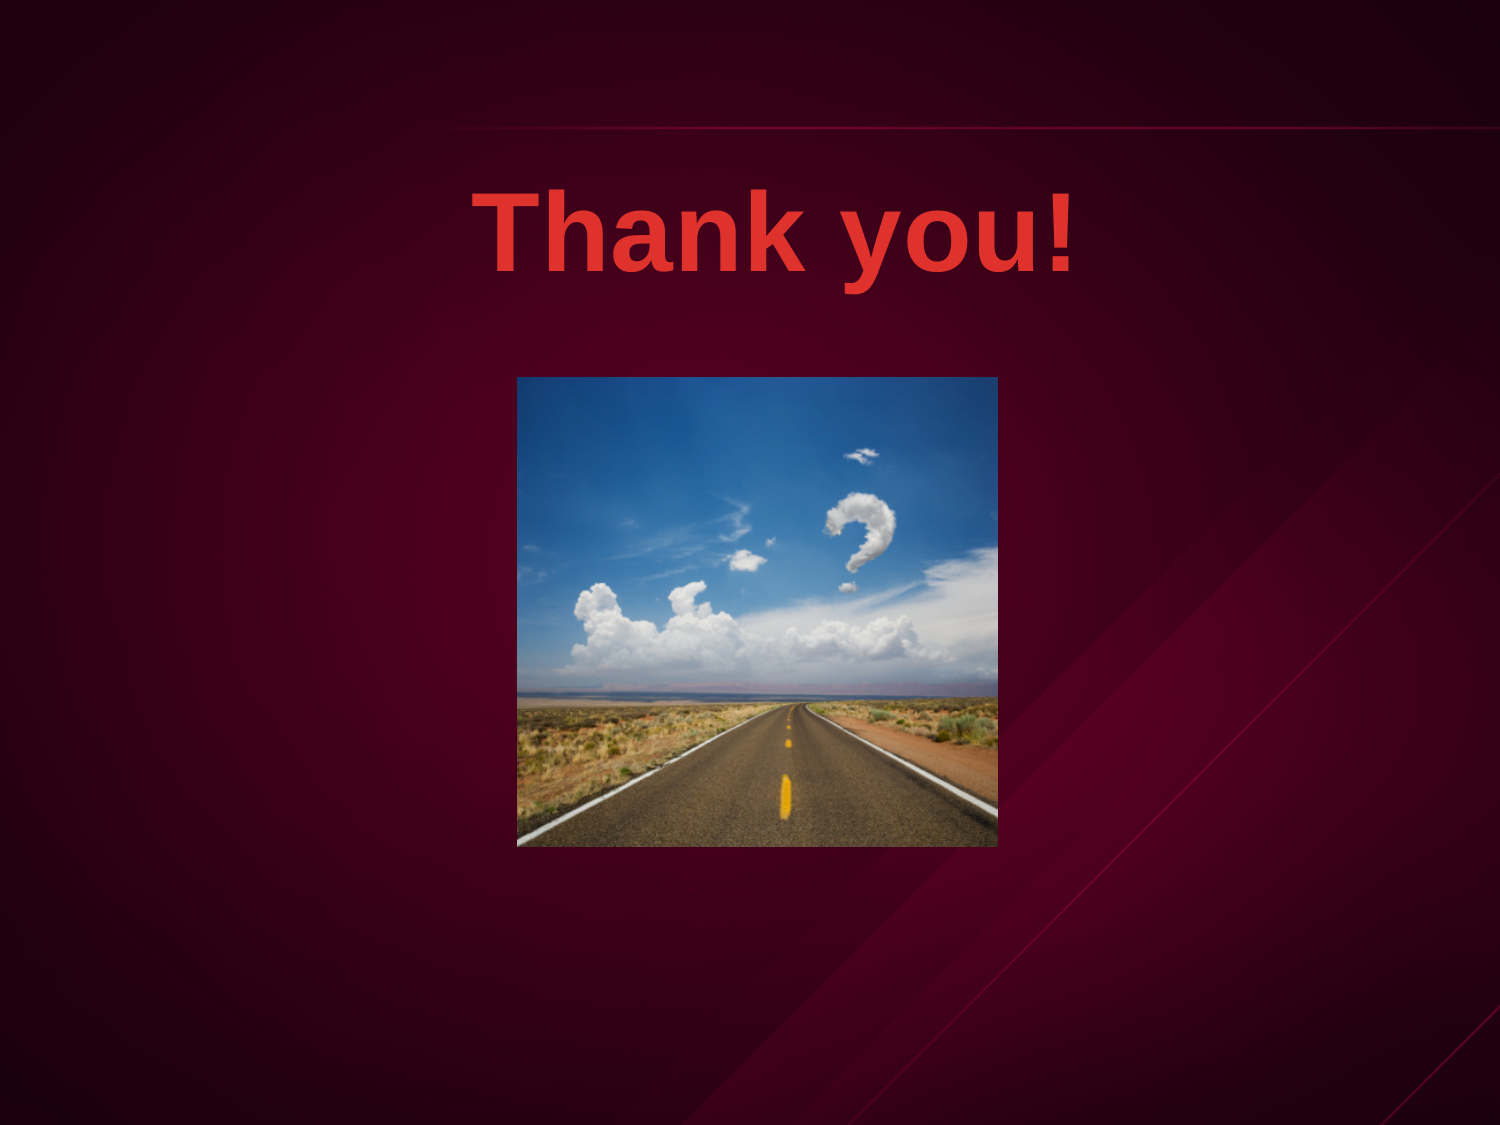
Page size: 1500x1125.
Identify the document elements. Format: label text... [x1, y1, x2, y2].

text_box Thank you! [190, 151, 1363, 302]
picture [0, 0, 1500, 1125]
